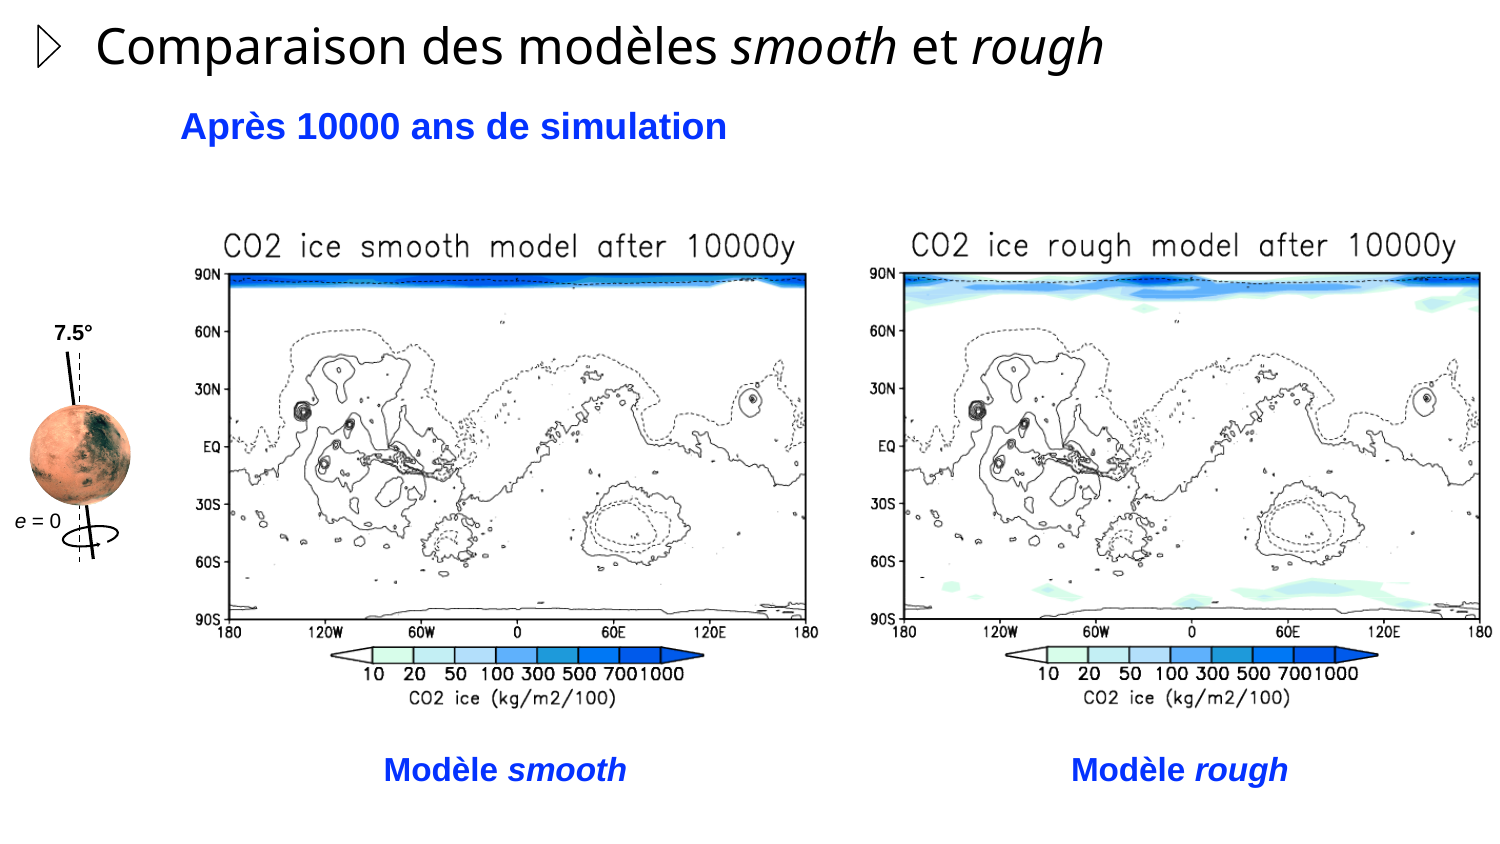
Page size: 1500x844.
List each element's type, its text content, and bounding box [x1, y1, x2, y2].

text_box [0, 310, 143, 563]
title Comparaison des modèles smooth et rough [80, 0, 1478, 94]
text_box Après 10000 ans de simulation [165, 80, 1000, 168]
picture [180, 220, 831, 844]
picture [854, 219, 1500, 844]
